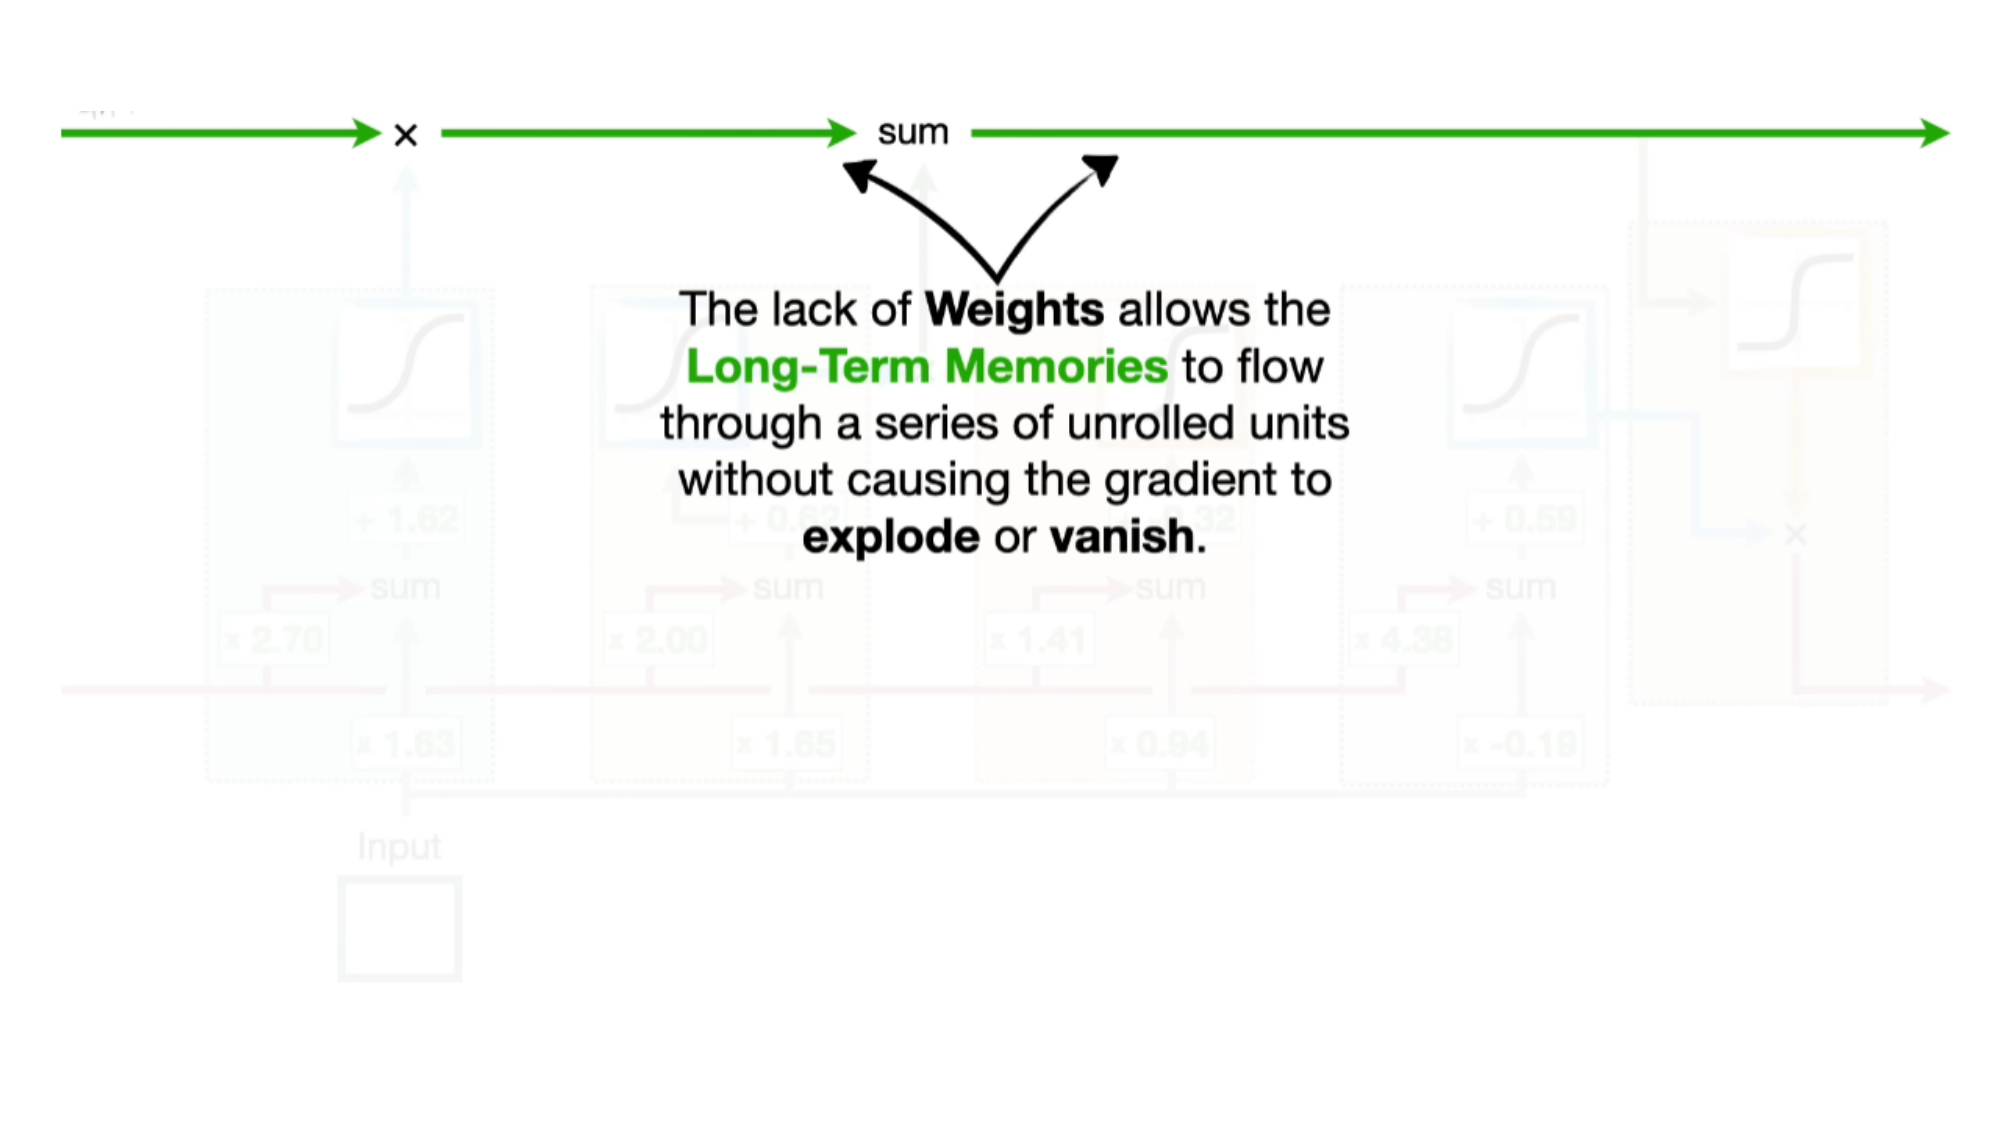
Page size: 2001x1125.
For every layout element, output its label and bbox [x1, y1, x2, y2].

picture [38, 111, 1962, 1014]
